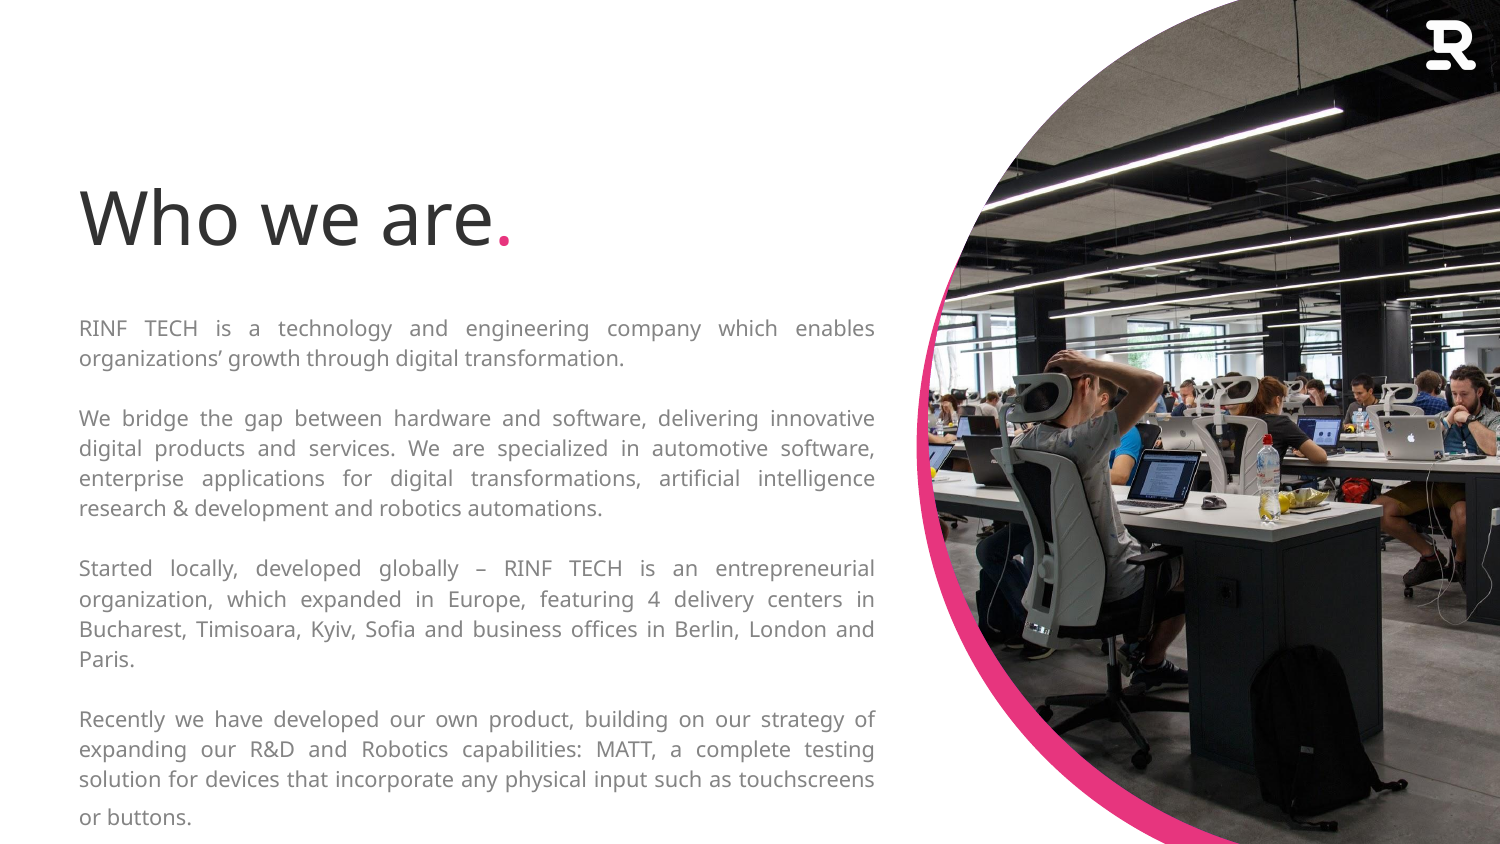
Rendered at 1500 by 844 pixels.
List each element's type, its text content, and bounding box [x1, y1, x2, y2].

text_box RINF TECH is a technology and engineering company which enables organizations’ growth through digital transformation. We bridge the gap between hardware and software, delivering innovative digital products and services. We are specialized in automotive software, enterprise applications for digital transformations, artificial intelligence research & development and robotics automations. Started locally, developed globally – RINF TECH is an entrepreneurial organization, which expanded in Europe, featuring 4 delivery centers in Bucharest, Timisoara, Kyiv, Sofia and business offices in Berlin, London and Paris. Recently we have developed our own product, building on our strategy of expanding our R&D and Robotics capabilities: MATT, a complete testing solution for devices that incorporate any physical input such as touchscreens or buttons. [64, 295, 892, 735]
picture [927, 0, 1500, 844]
text_box [916, 377, 922, 516]
title Who we are. [64, 134, 765, 296]
